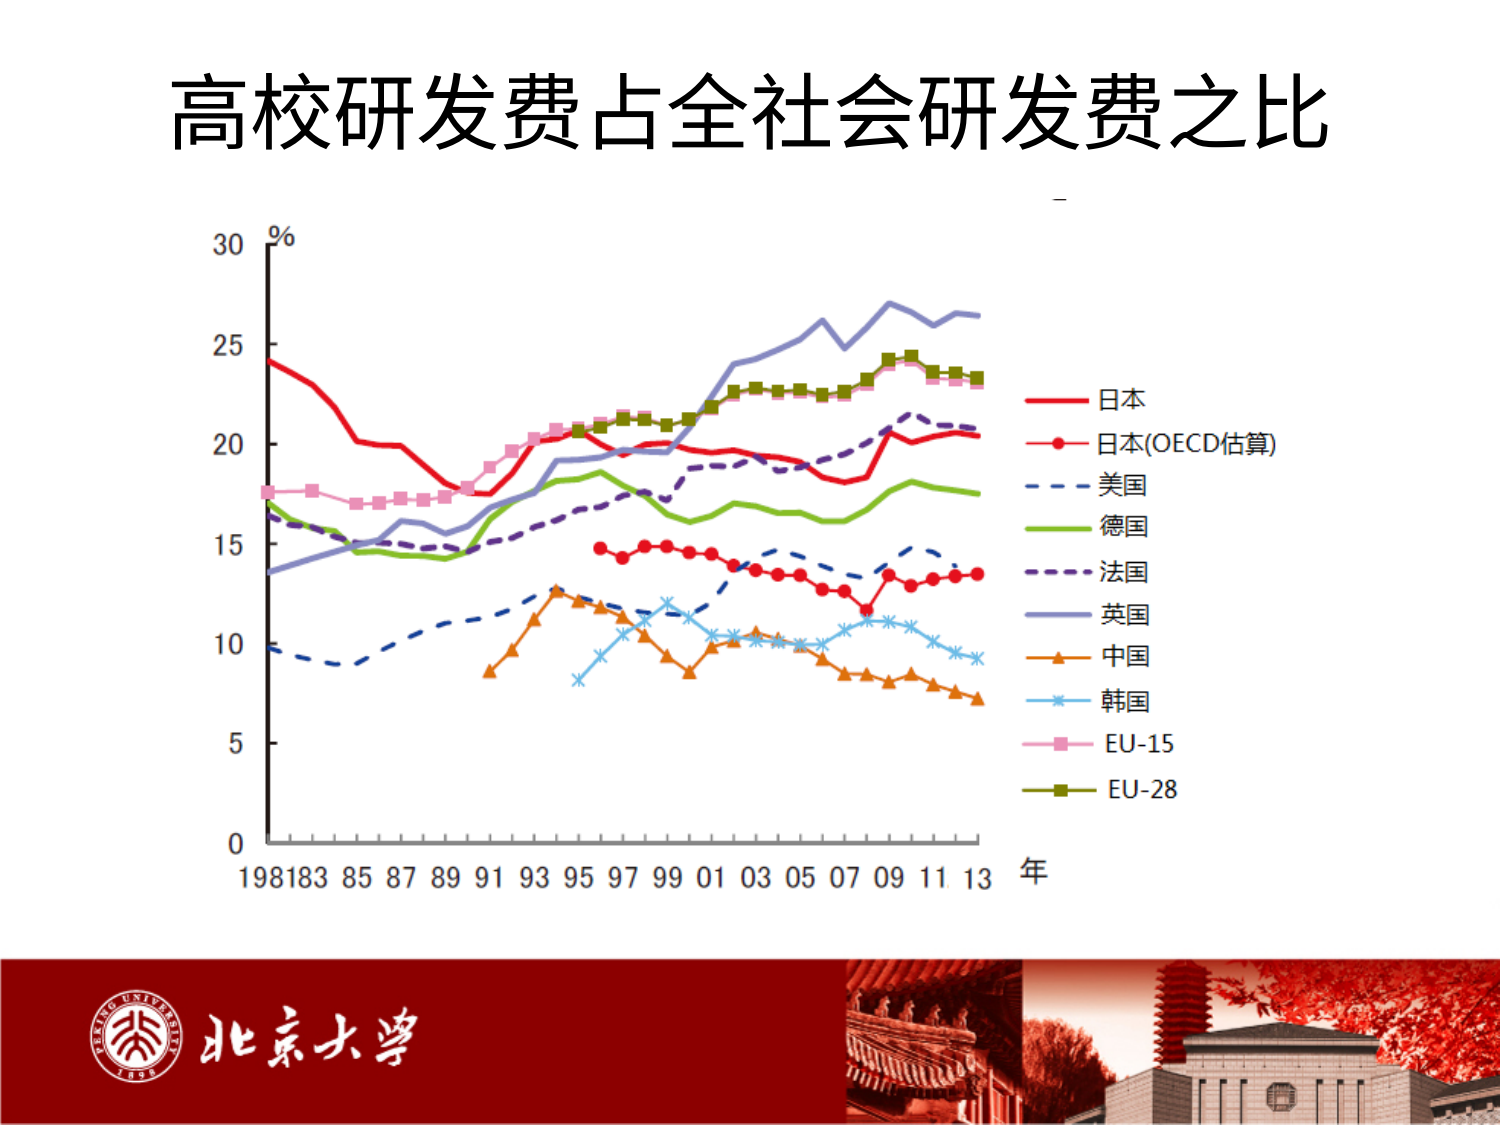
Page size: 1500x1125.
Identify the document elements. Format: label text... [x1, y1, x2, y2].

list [156, 199, 1344, 926]
title 高校研发费占全社会研发费之比 [75, 45, 1425, 175]
picture [0, 0, 1500, 1125]
